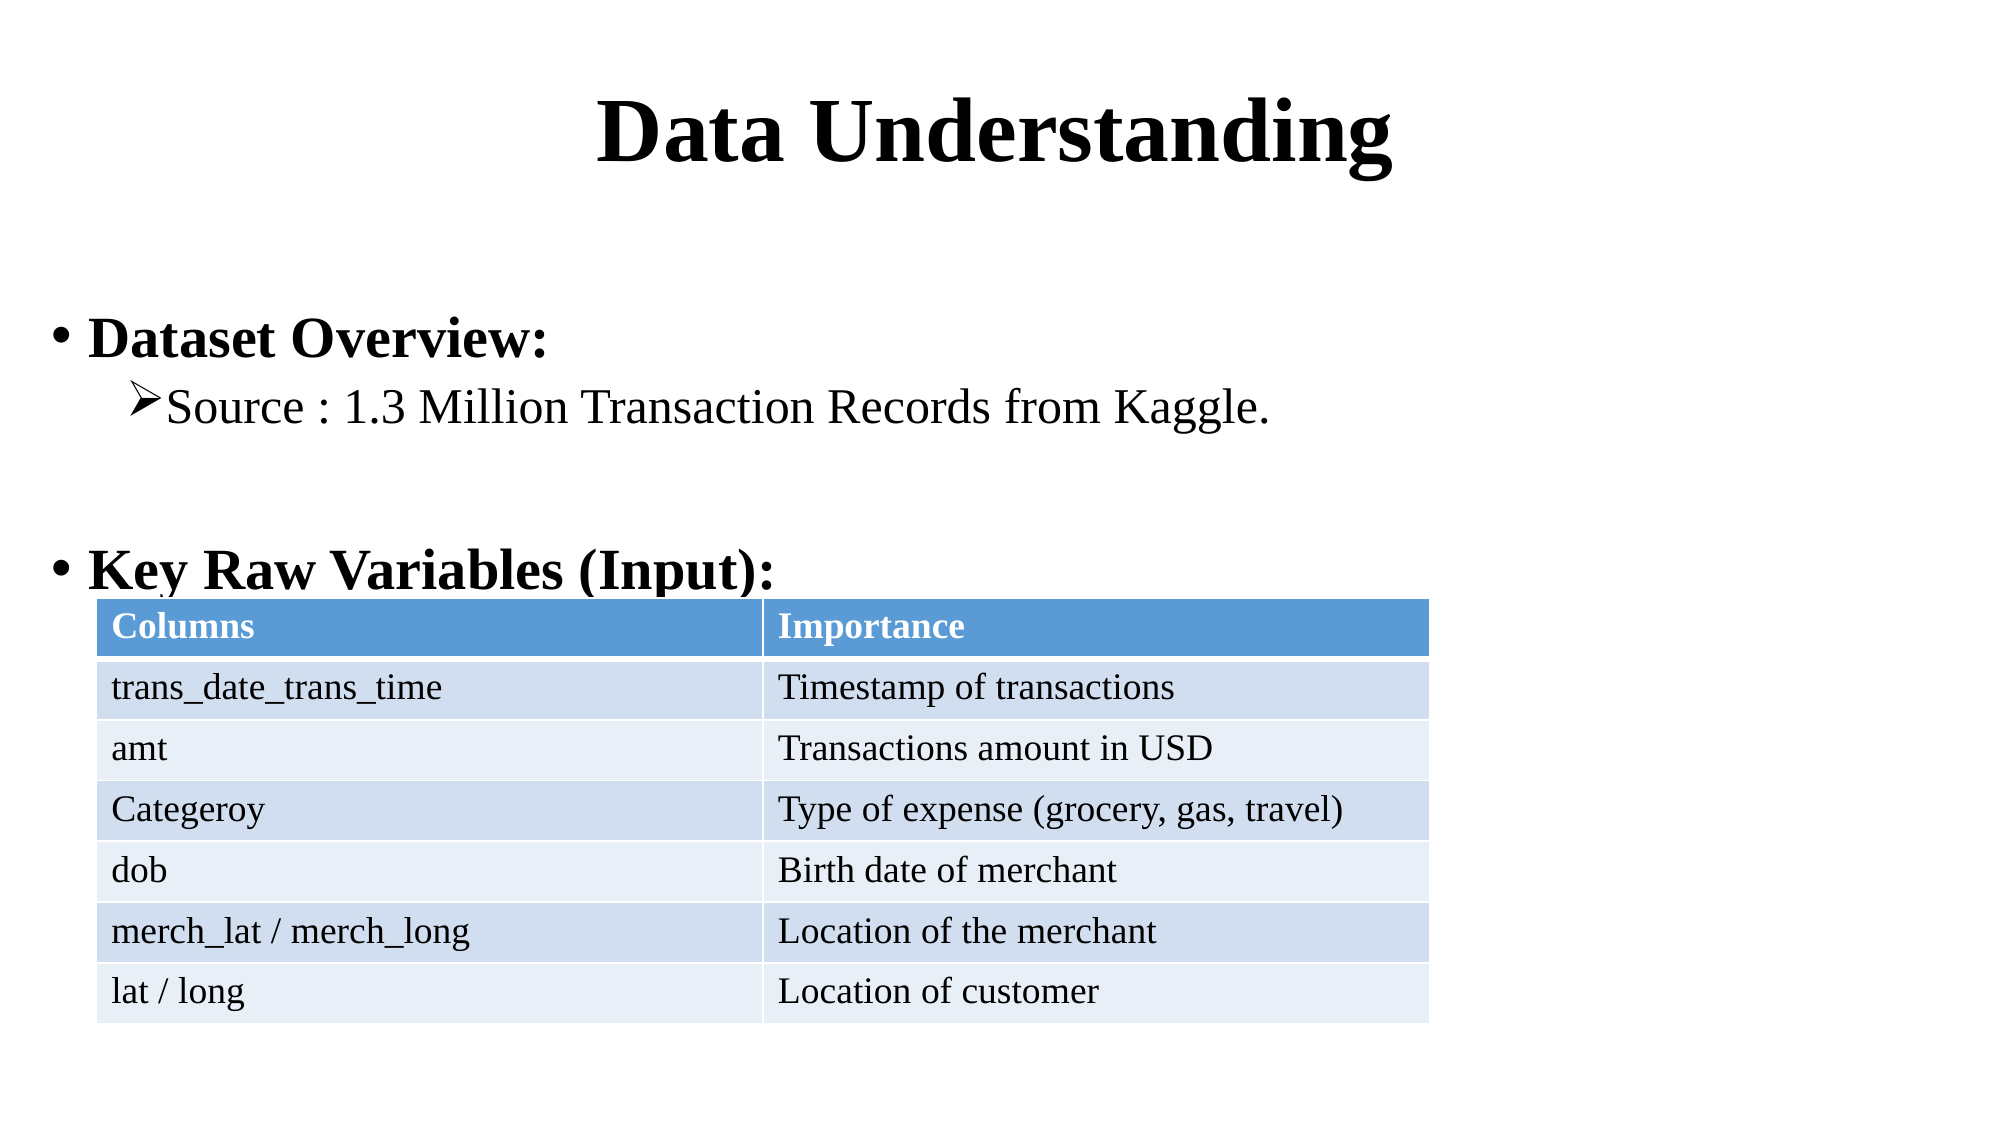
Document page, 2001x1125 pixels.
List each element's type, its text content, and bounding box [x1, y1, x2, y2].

table_cell Type of expense (grocery, gas, travel) [764, 781, 1429, 840]
table_cell Location of customer [764, 964, 1429, 1023]
table_header Importance [764, 599, 1429, 656]
table_cell trans_date_trans_time [97, 662, 762, 719]
table_cell lat / long [97, 964, 762, 1023]
table_cell dob [97, 842, 762, 901]
table_cell merch_lat / merch_long [97, 903, 762, 962]
table_cell Location of the merchant [764, 903, 1429, 962]
table_cell amt [97, 721, 762, 780]
table_cell Transactions amount in USD [764, 721, 1429, 780]
table_header Columns [97, 599, 762, 656]
title Data Understanding [53, 59, 1938, 204]
table_cell Timestamp of transactions [764, 662, 1429, 719]
table_cell Birth date of merchant [764, 842, 1429, 901]
table_cell Categeroy [97, 781, 762, 840]
list Dataset Overview: Source : 1.3 Million Transaction Records from Kaggle. Key Raw Variables (Input): [36, 299, 1938, 1014]
